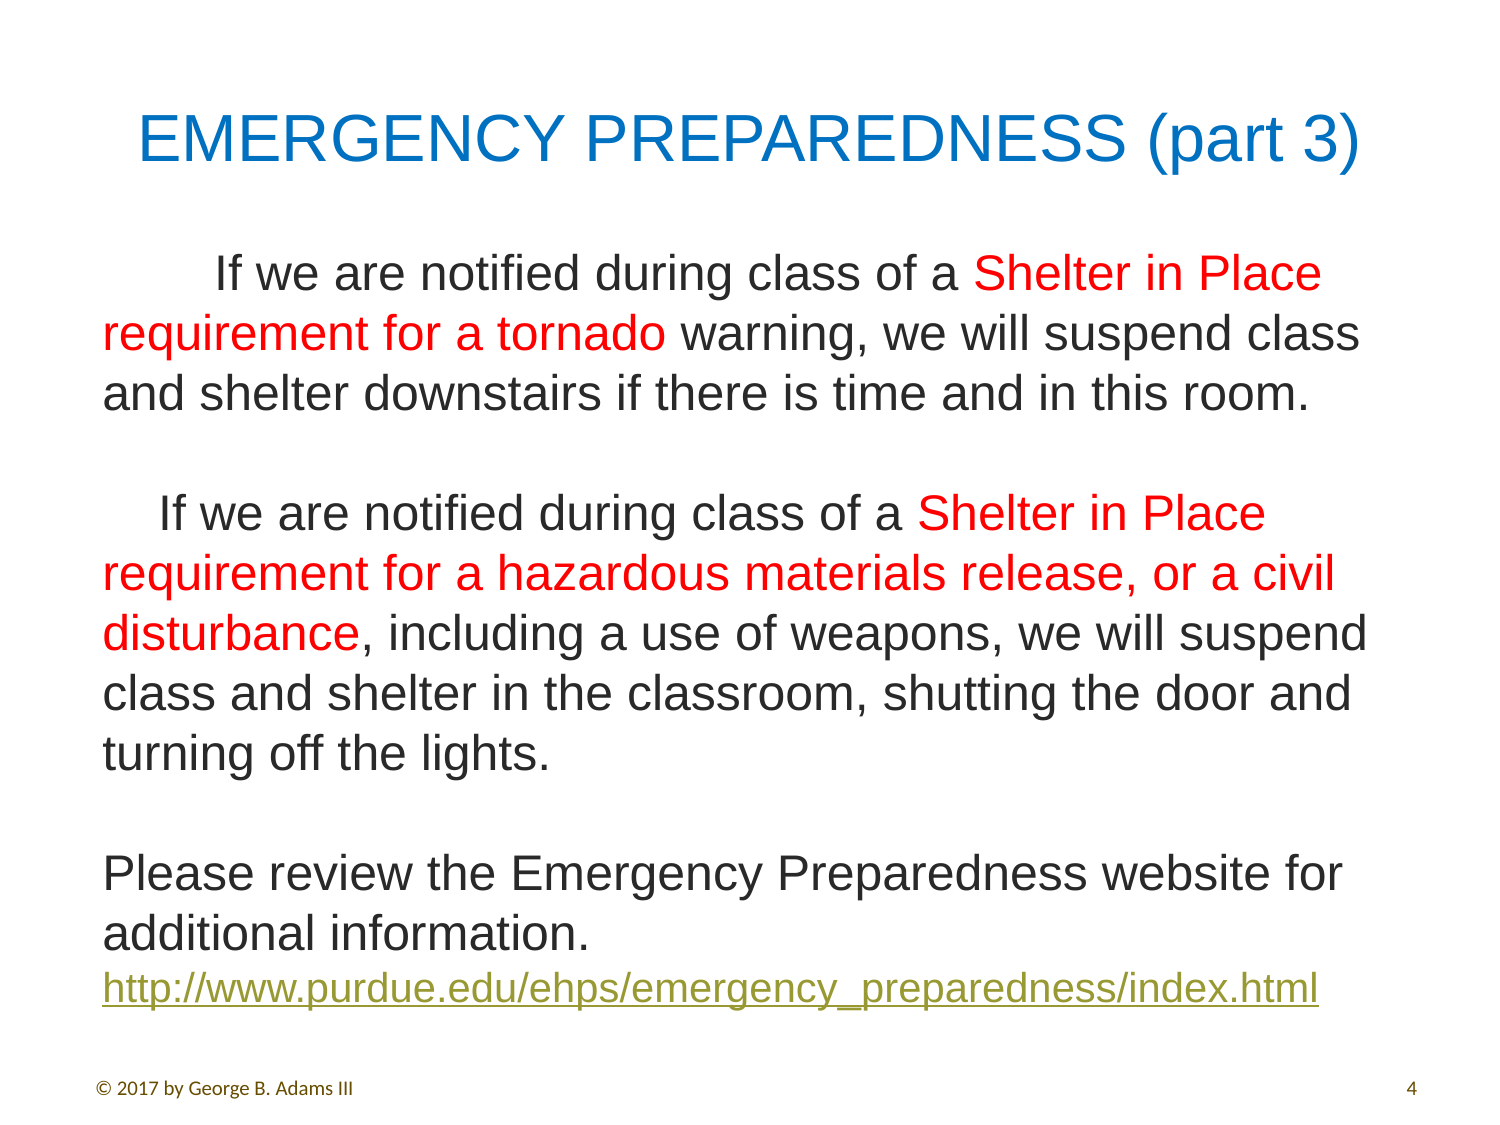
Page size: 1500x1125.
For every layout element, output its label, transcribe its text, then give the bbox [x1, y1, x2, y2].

text_box If we are notified during class of a Shelter in Place requirement for a tornado warning, we will suspend class and shelter downstairs if there is time and in this room. If we are notified during class of a Shelter in Place requirement for a hazardous materials release, or a civil disturbance, including a use of weapons, we will suspend class and shelter in the classroom, shutting the door and turning off the lights. Please review the Emergency Preparedness website for additional information. http://www.purdue.edu/ehps/emergency_preparedness/index.html [87, 233, 1438, 1018]
text_box EMERGENCY PREPAREDNESS (part 3) [114, 87, 1385, 183]
slide_number 4 [1119, 1067, 1433, 1099]
slide_number © 2017 by George B. Adams III [79, 1067, 406, 1099]
